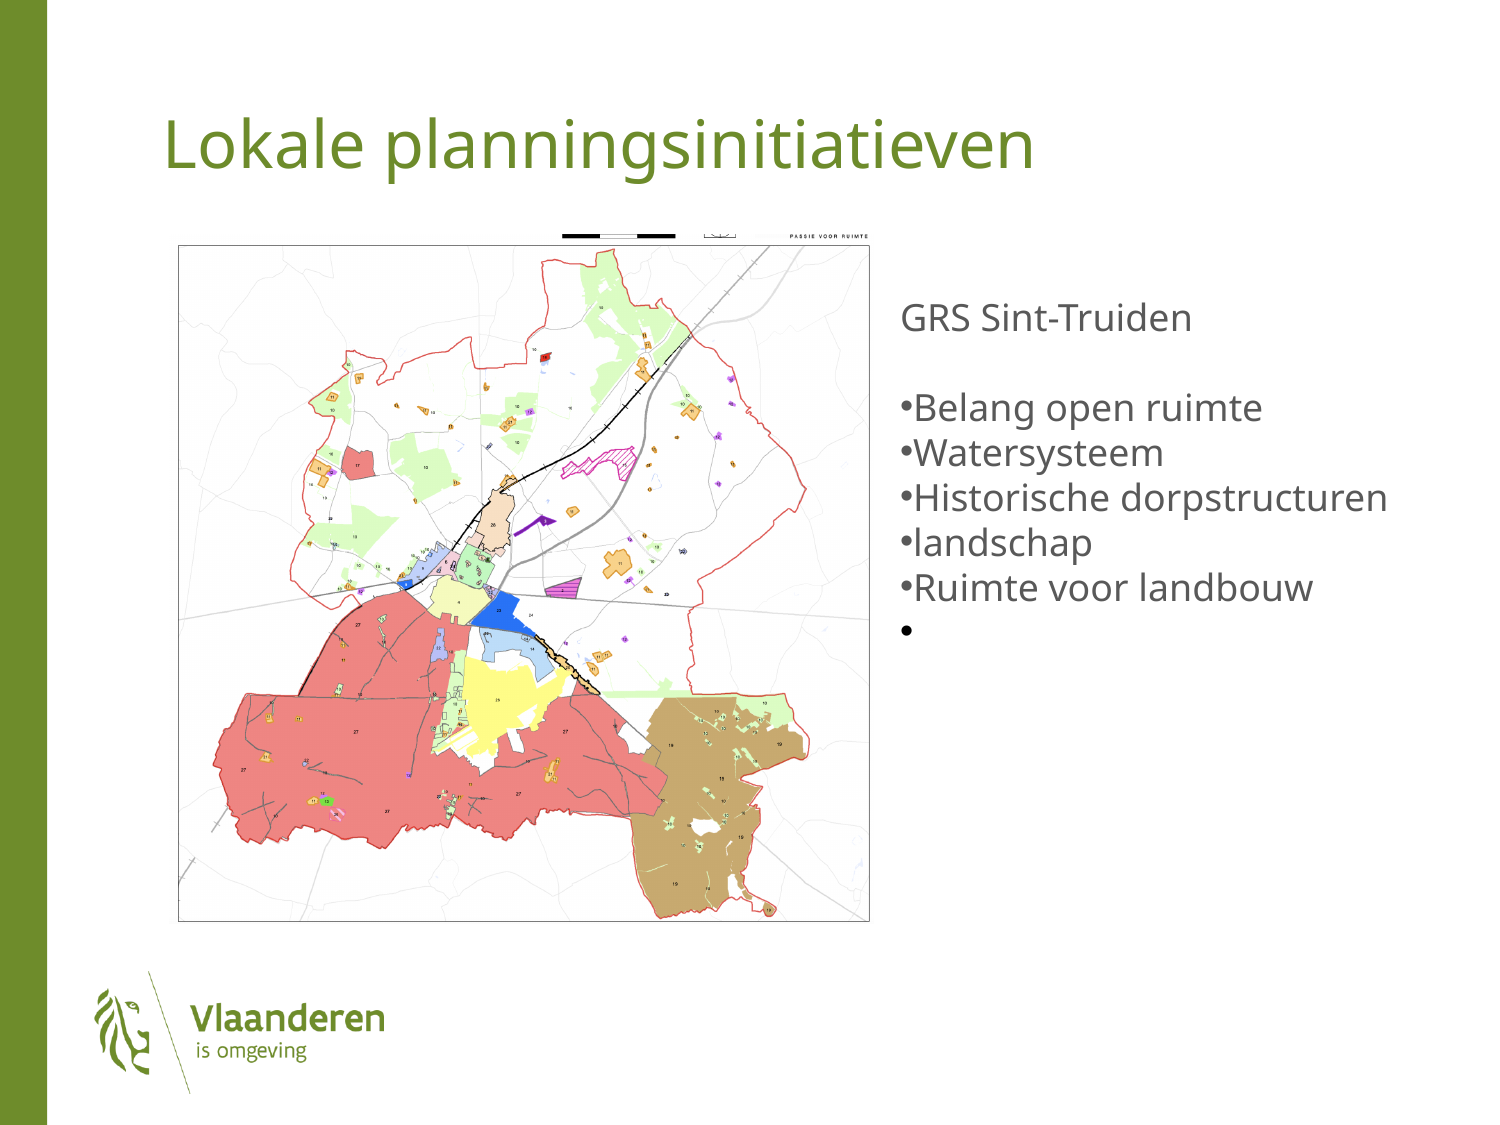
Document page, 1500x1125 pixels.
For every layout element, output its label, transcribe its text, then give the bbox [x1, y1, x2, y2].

text_box GRS Sint-Truiden Belang open ruimte Watersysteem Historische dorpstructuren landschap Ruimte voor landbouw ​ [885, 286, 1500, 661]
picture [169, 234, 874, 924]
picture [94, 971, 384, 1094]
title Lokale planningsinitiatieven [162, 0, 1380, 183]
